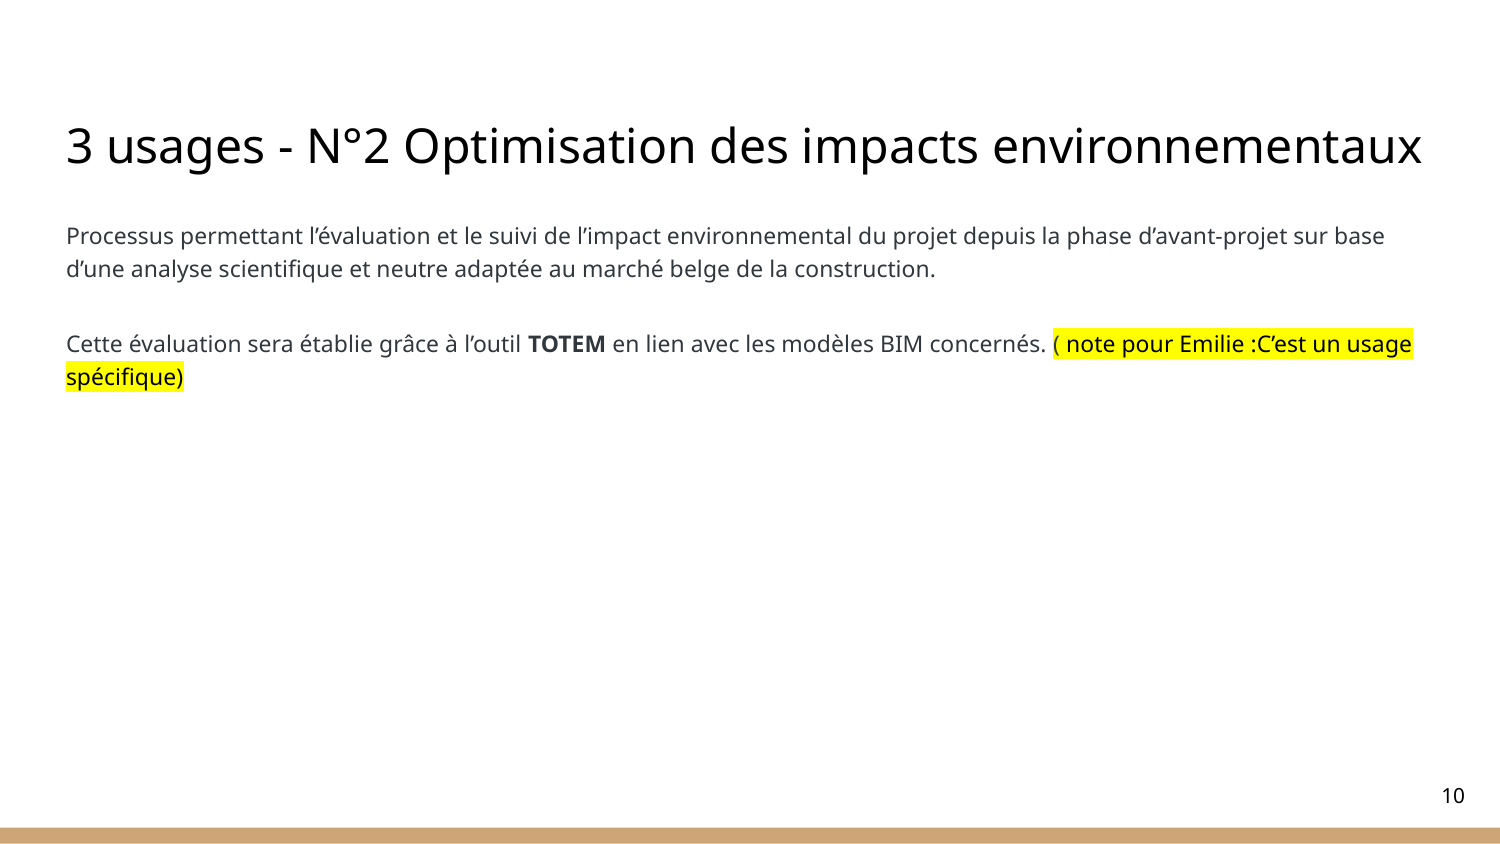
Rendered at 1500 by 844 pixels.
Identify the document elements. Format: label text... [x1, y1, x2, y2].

title 3 usages - N°2 Optimisation des impacts environnementaux [51, 51, 1449, 189]
list Processus permettant l’évaluation et le suivi de l’impact environnemental du projet depuis la phase d’avant-projet sur base d’une analyse scientifique et neutre adaptée au marché belge de la construction. Cette évaluation sera établie grâce à l’outil TOTEM en lien avec les modèles BIM concernés. ( note pour Emilie :C’est un usage spécifique) [51, 200, 1449, 752]
slide_number ‹#› [1389, 764, 1480, 830]
